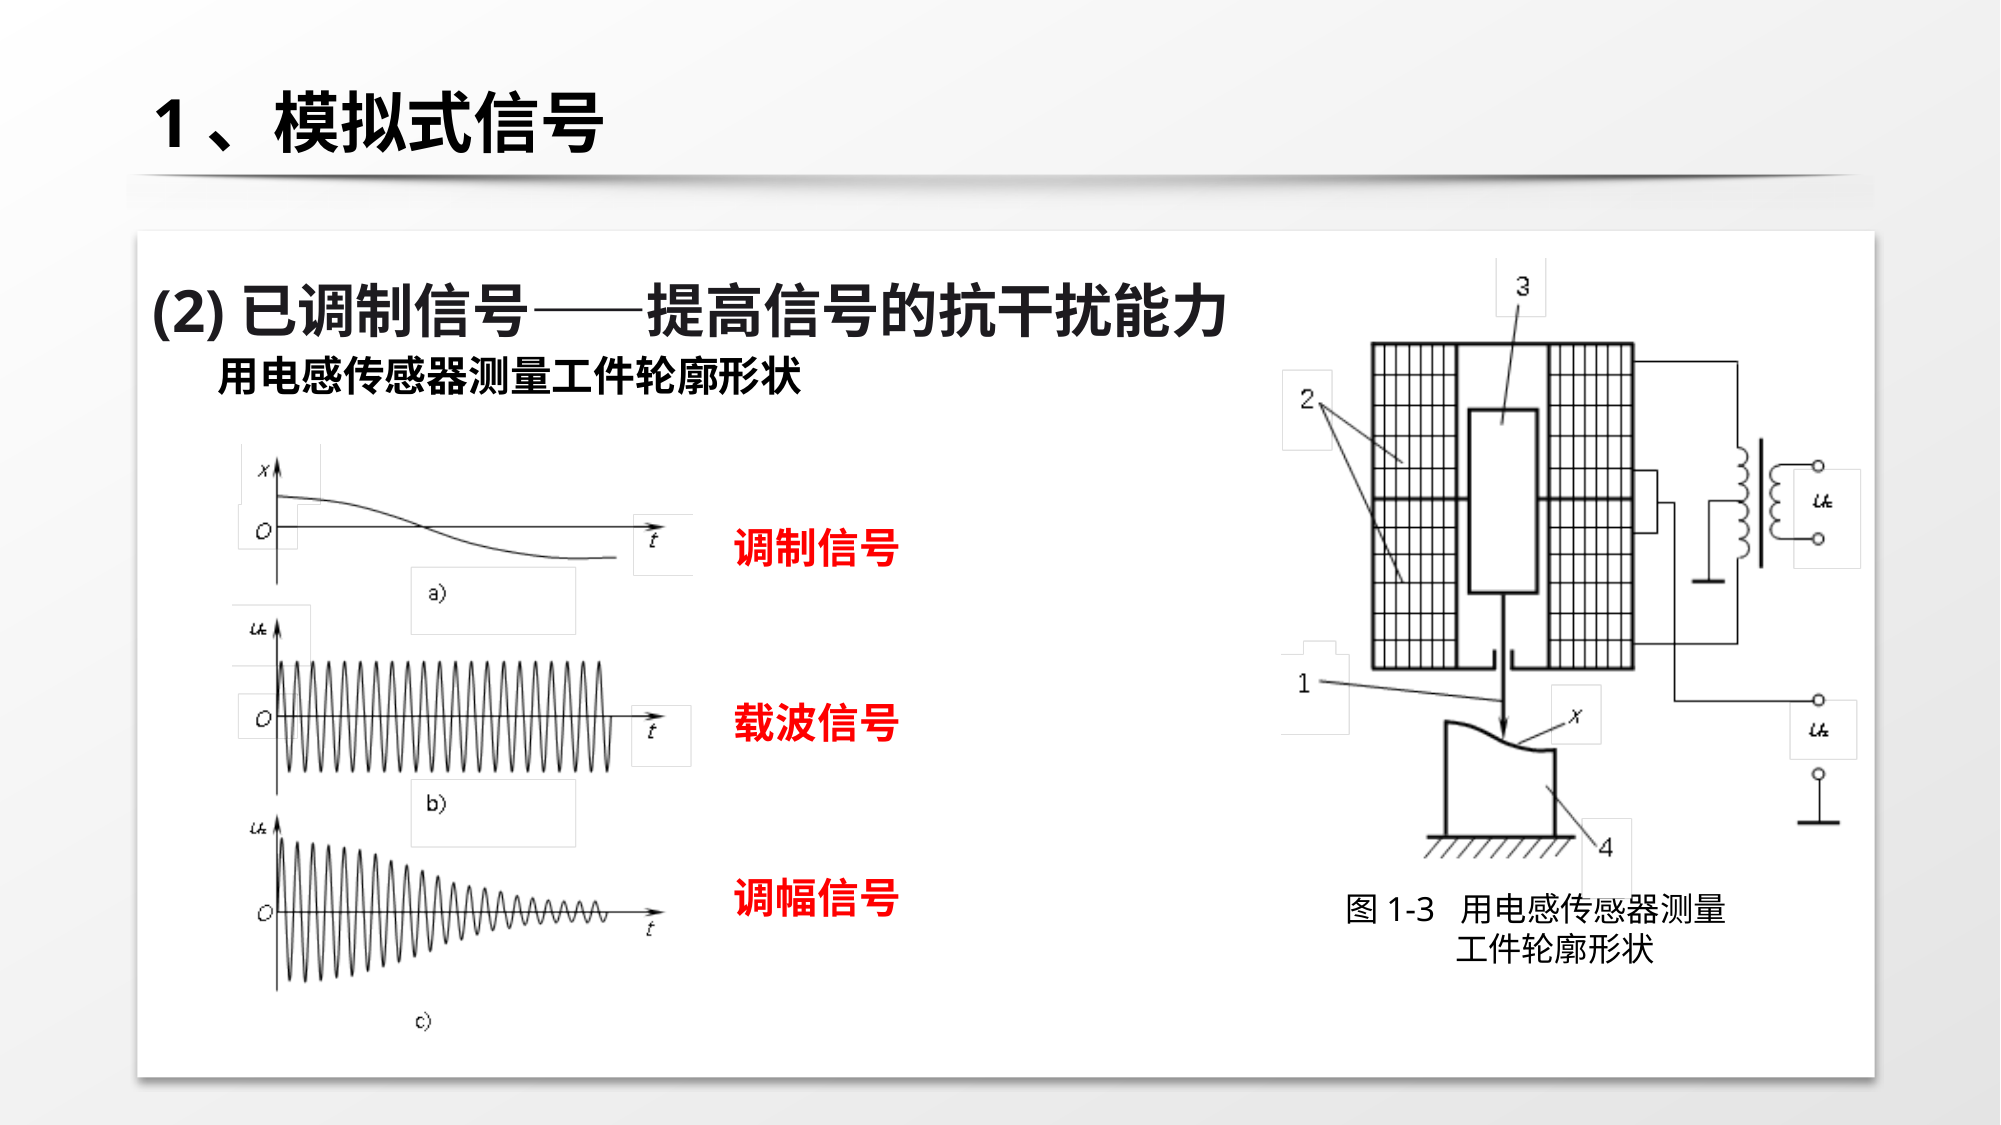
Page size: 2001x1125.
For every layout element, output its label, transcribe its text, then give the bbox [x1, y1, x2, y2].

list (2)已调制信号——提高信号的抗干扰能力 [137, 231, 1875, 1078]
picture [1281, 258, 1863, 901]
picture [127, 175, 1874, 211]
text_box 图1-3 用电感传感器测量 工件轮廓形状 [1235, 881, 1836, 1007]
text_box 调制信号 载波信号 调幅信号 [719, 514, 916, 930]
picture [232, 444, 693, 1063]
title 1、模拟式信号 [137, 77, 1875, 175]
